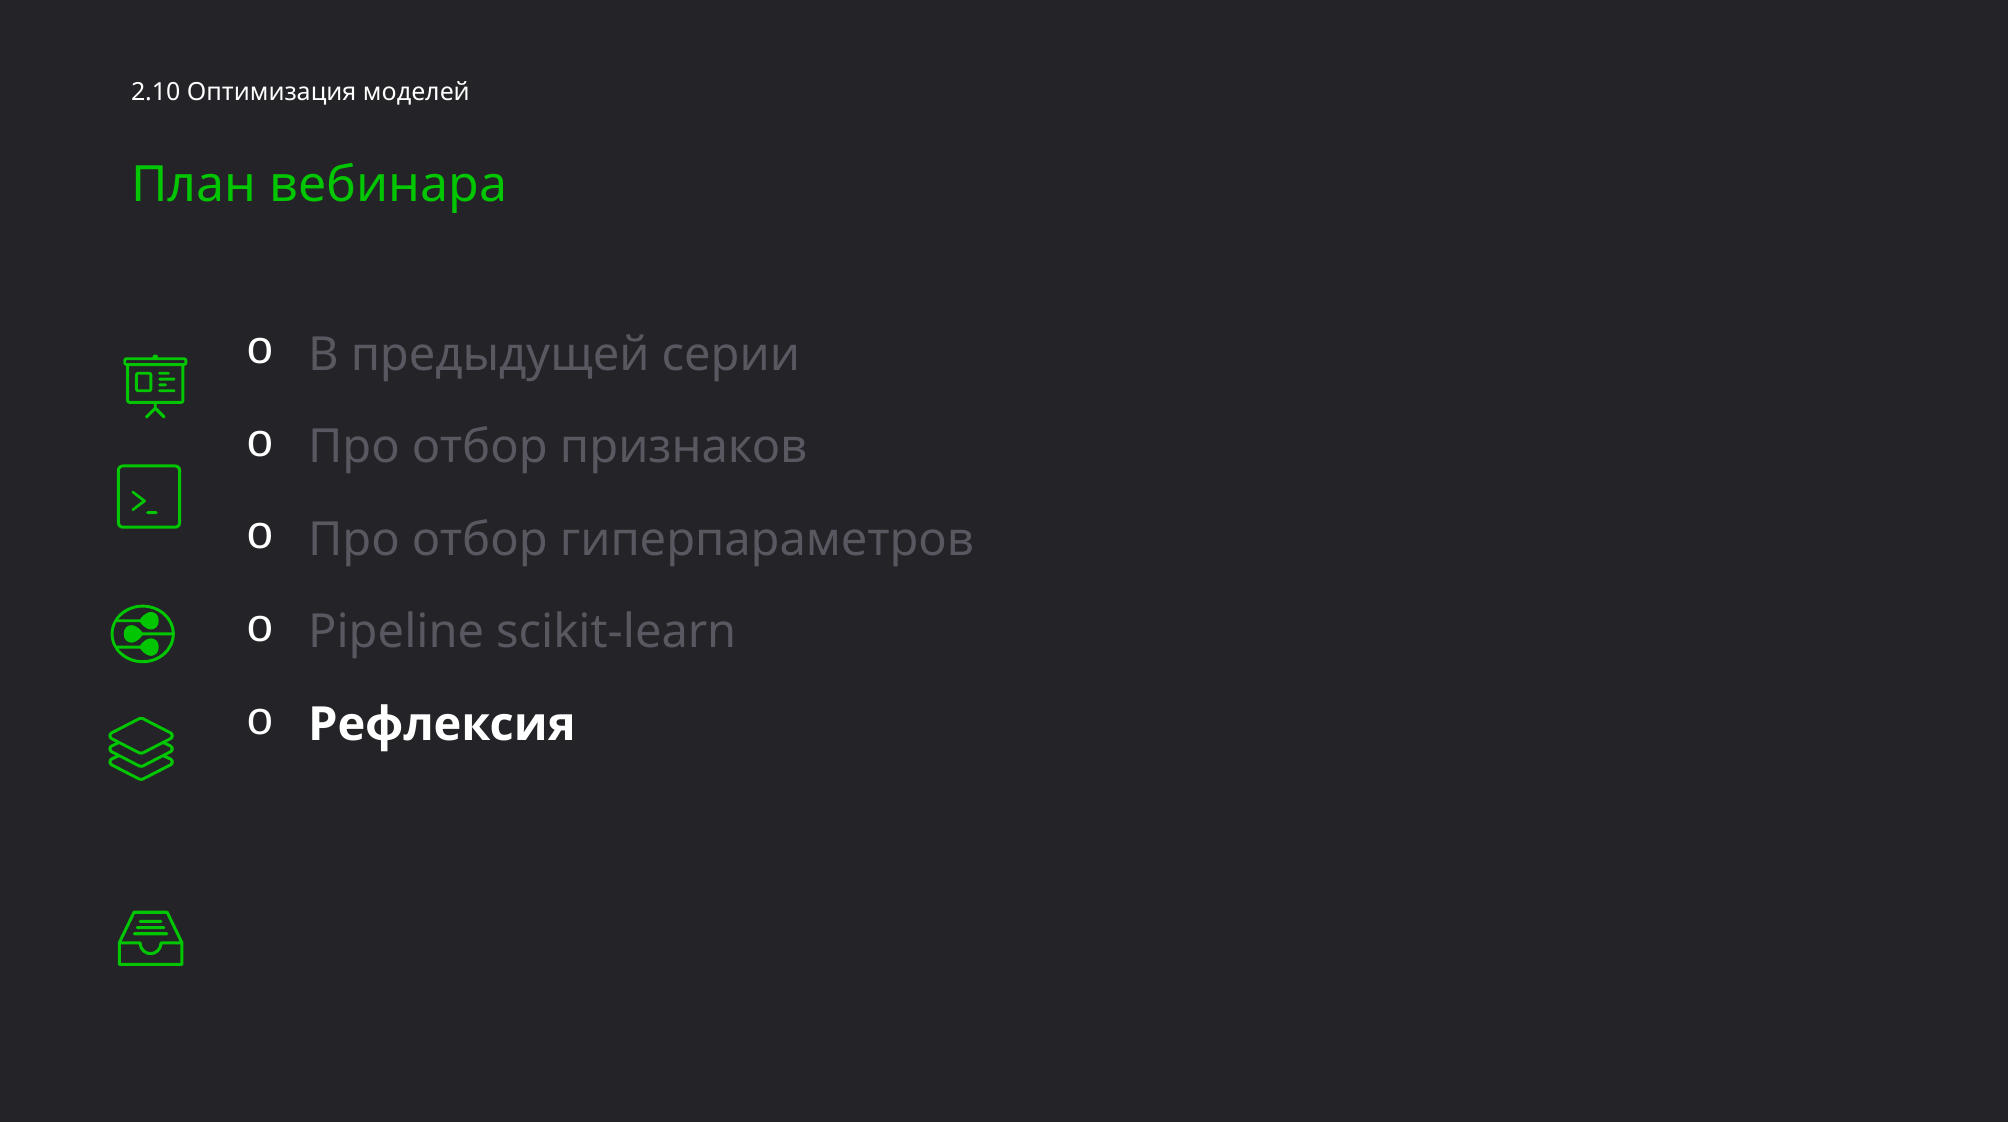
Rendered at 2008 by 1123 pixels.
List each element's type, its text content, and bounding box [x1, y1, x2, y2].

text_box [123, 354, 188, 419]
text_box [117, 910, 184, 966]
text_box [108, 716, 174, 781]
text_box В предыдущей серии Про отбор признаков Про отбор гиперпараметров Pipeline scikit-learn Рефлексия [229, 314, 1728, 1088]
text_box План вебинара [131, 133, 1004, 281]
text_box [110, 604, 175, 664]
text_box 2.10 Оптимизация моделей [131, 55, 1150, 133]
text_box [116, 464, 182, 529]
